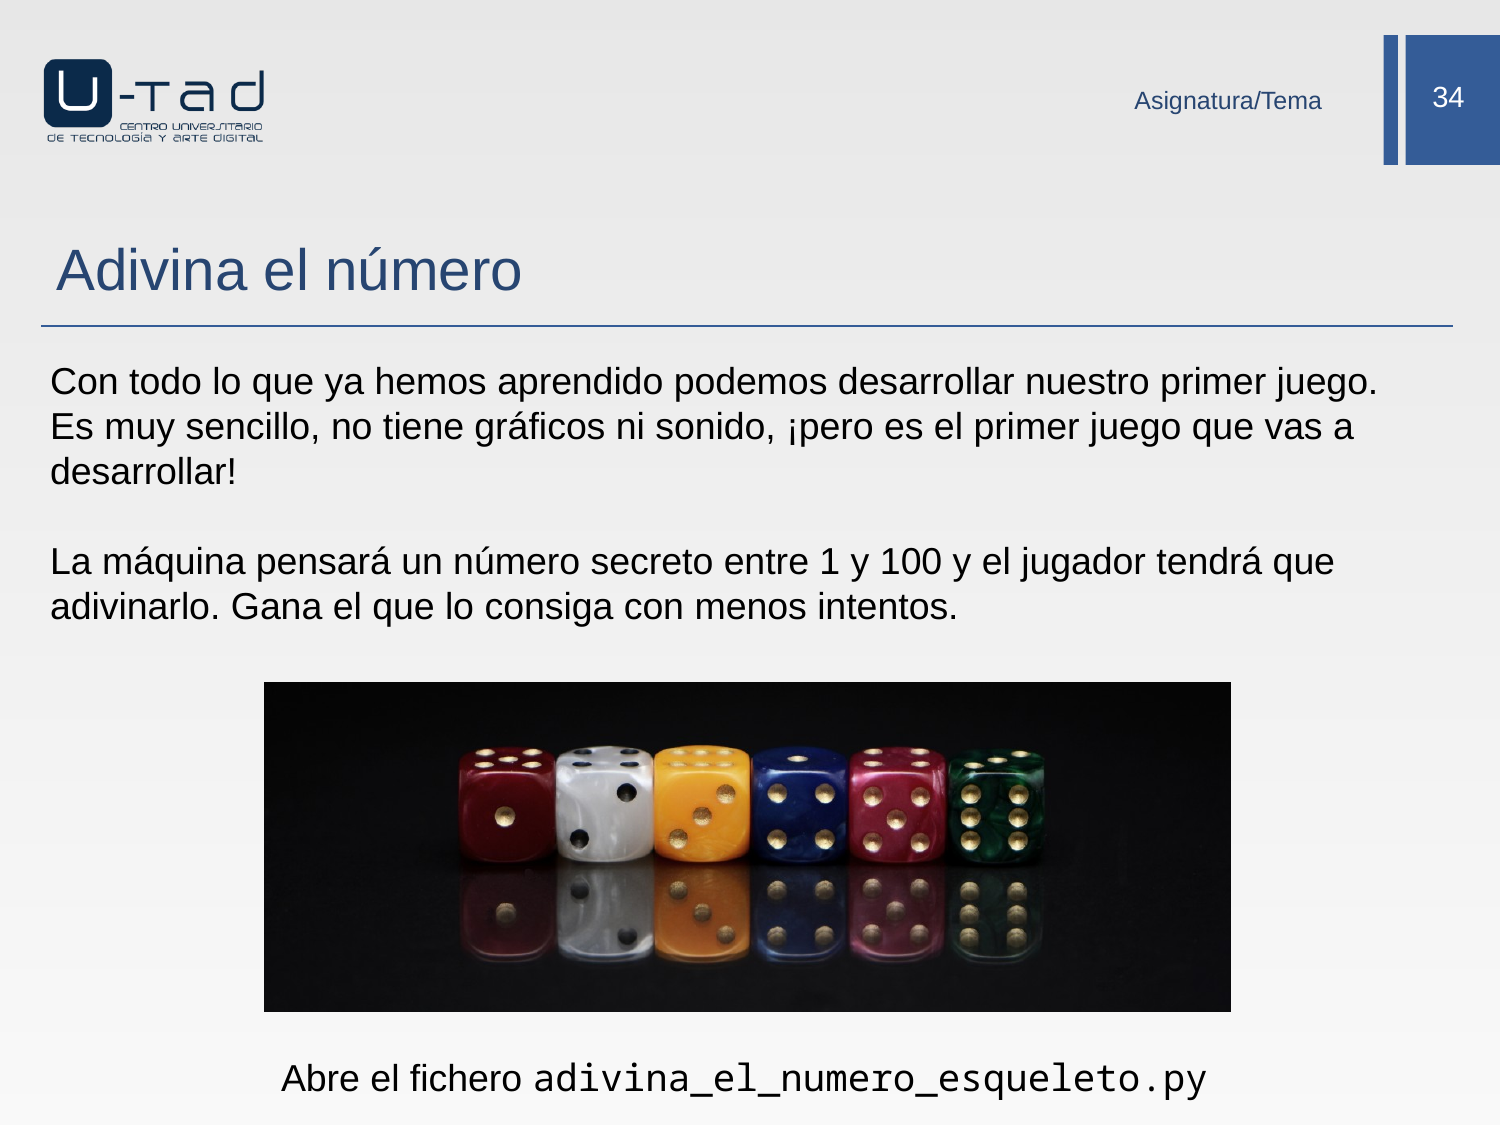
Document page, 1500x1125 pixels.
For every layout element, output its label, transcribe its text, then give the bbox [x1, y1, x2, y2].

footer Asignatura/Tema [747, 78, 1338, 128]
text_box Con todo lo que ya hemos aprendido podemos desarrollar nuestro primer juego. Es muy sencillo, no tiene gráficos ni sonido, ¡pero es el primer juego que vas a desarrollar! La máquina pensará un número secreto entre 1 y 100 y el jugador tendrá que adivinarlo. Gana el que lo consiga con menos intentos. [35, 349, 1412, 680]
picture [17, 49, 290, 151]
title Adivina el número [41, 208, 1453, 327]
text_box Abre el fichero adivina_el_numero_esqueleto.py [266, 1046, 1223, 1107]
picture [263, 681, 1231, 1013]
